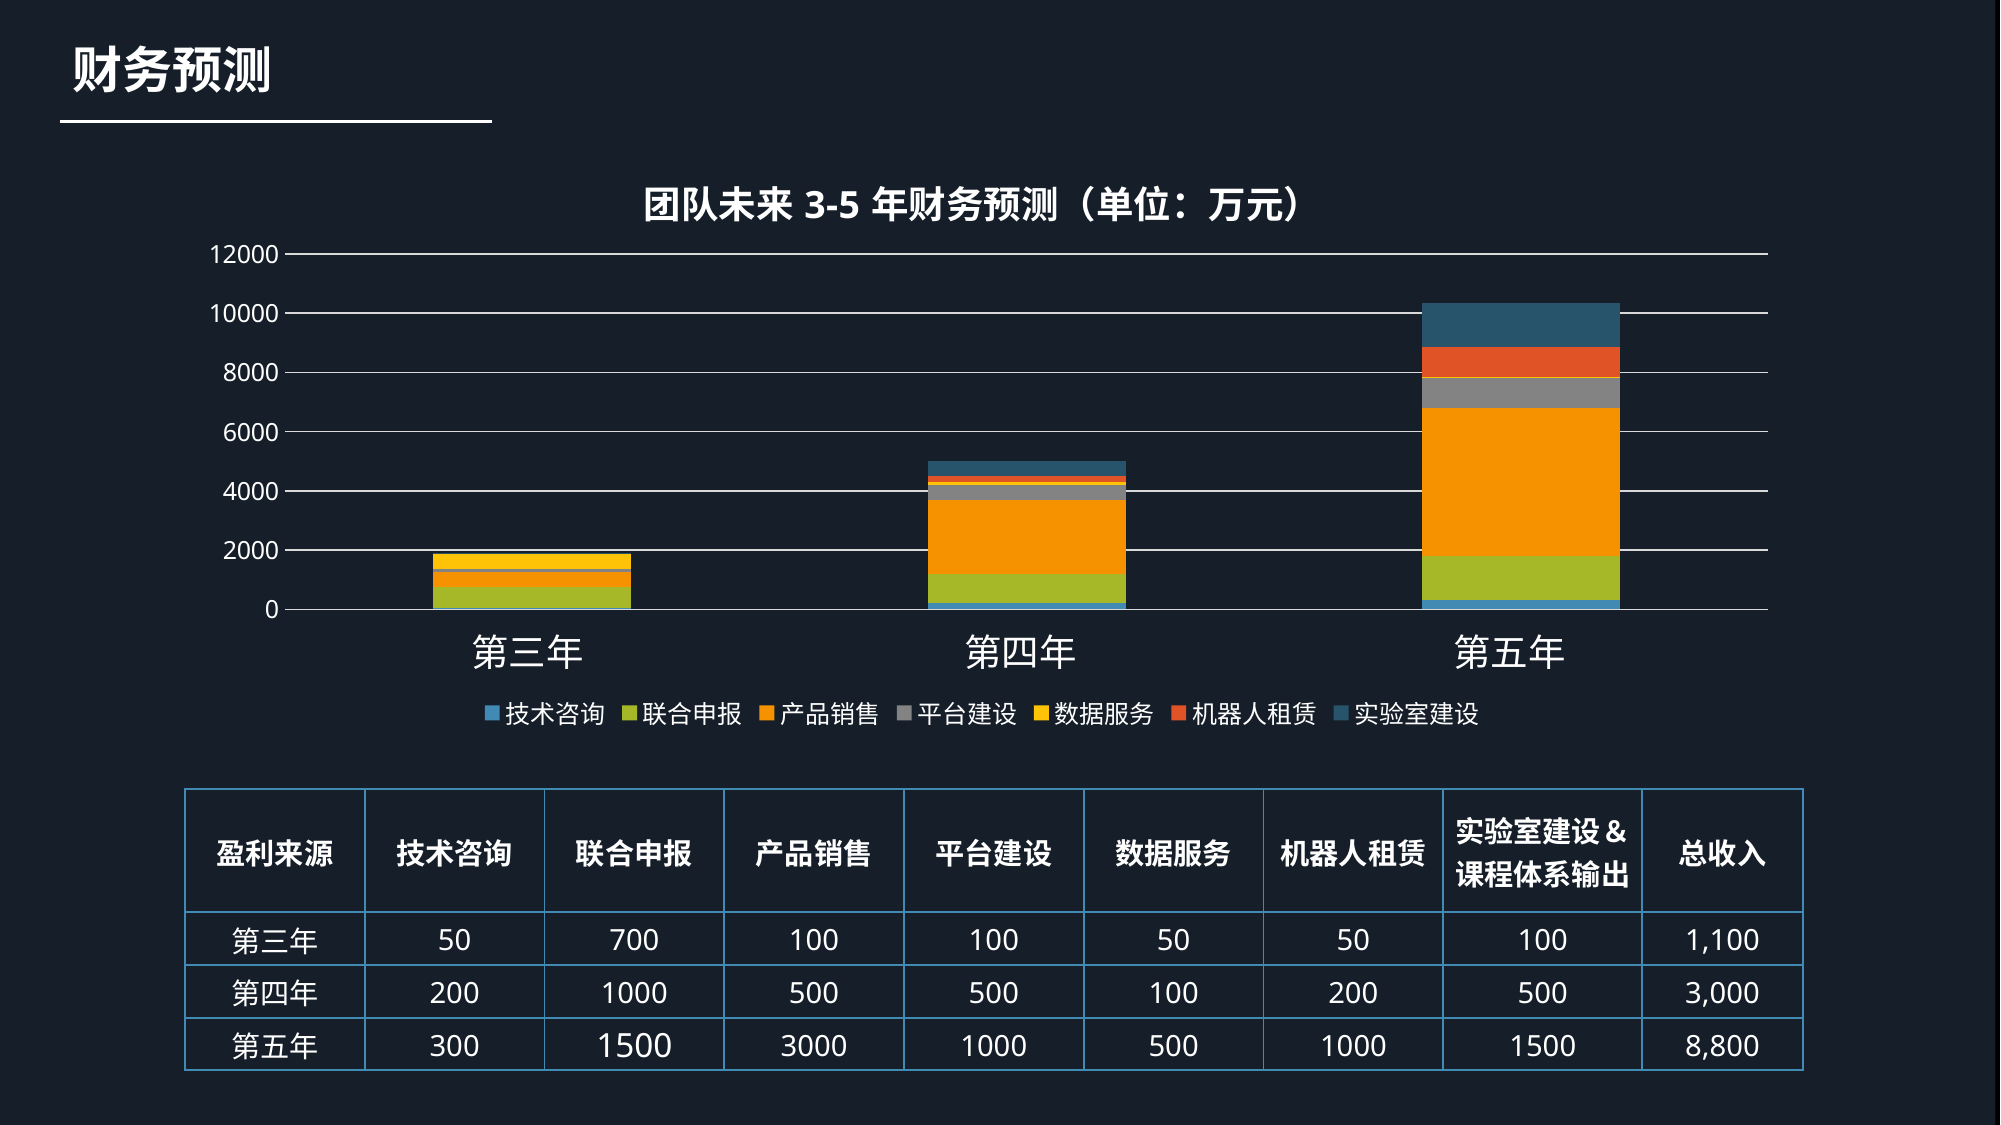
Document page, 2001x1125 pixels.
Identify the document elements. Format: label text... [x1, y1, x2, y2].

table_cell 200 [1264, 966, 1442, 1017]
table_cell 700 [545, 913, 723, 964]
table_cell 第四年 [186, 966, 364, 1017]
table_cell 100 [1444, 913, 1641, 964]
table_cell 500 [1085, 1019, 1263, 1069]
table_header 总收入 [1643, 790, 1802, 911]
table_cell 100 [1085, 966, 1263, 1017]
table_header 机器人租赁 [1264, 790, 1442, 911]
table_cell 1000 [1264, 1019, 1442, 1069]
table_cell 50 [366, 913, 544, 964]
table_cell 1000 [545, 966, 723, 1017]
table_header 盈利来源 [186, 790, 364, 911]
table_header 数据服务 [1085, 790, 1263, 911]
table_cell 300 [366, 1019, 544, 1069]
table_cell 1000 [905, 1019, 1083, 1069]
table_cell 第五年 [186, 1019, 364, 1069]
table_cell 500 [725, 966, 903, 1017]
table_cell 100 [905, 913, 1083, 964]
table_cell 1500 [1444, 1019, 1641, 1069]
table_header 技术咨询 [366, 790, 544, 911]
table_cell 50 [1264, 913, 1442, 964]
table_cell 3,000 [1643, 966, 1802, 1017]
table_cell 1500 [545, 1019, 723, 1069]
table_cell 1,100 [1643, 913, 1802, 964]
chart [173, 144, 1792, 738]
table_cell 200 [366, 966, 544, 1017]
table_cell 500 [1444, 966, 1641, 1017]
table_cell 500 [905, 966, 1083, 1017]
table_cell 第三年 [186, 913, 364, 964]
table_cell 100 [725, 913, 903, 964]
table_cell 3000 [725, 1019, 903, 1069]
table_header 平台建设 [905, 790, 1083, 911]
table_cell 8,800 [1643, 1019, 1802, 1069]
table_cell 50 [1085, 913, 1263, 964]
text_box 财务预测 [58, 31, 337, 107]
table_header 联合申报 [545, 790, 723, 911]
table_header 实验室建设＆课程体系输出 [1444, 790, 1641, 911]
table_header 产品销售 [725, 790, 903, 911]
